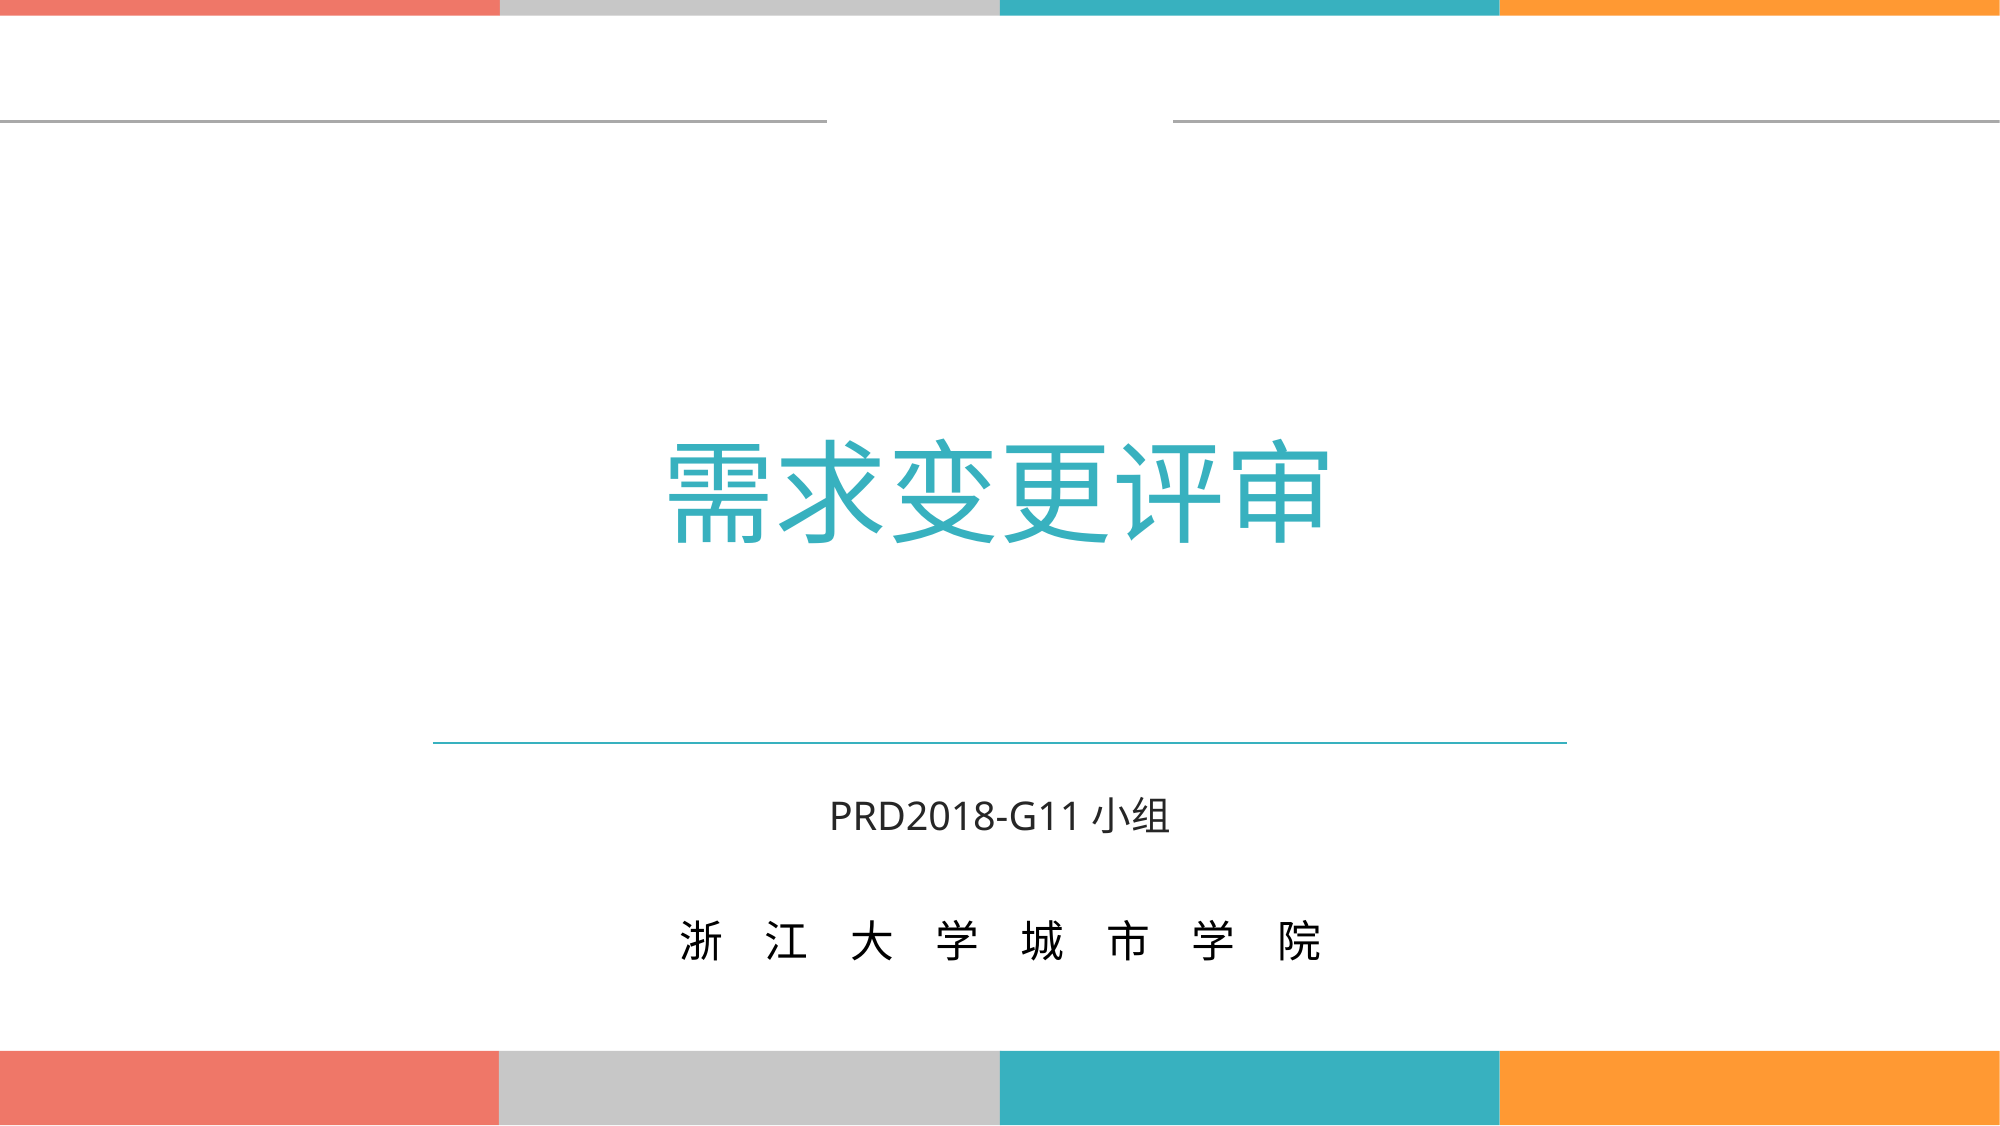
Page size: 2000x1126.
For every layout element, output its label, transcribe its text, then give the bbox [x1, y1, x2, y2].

text_box [1498, 0, 2000, 18]
text_box [498, 0, 998, 18]
text_box [497, 1049, 998, 1126]
text_box [998, 1049, 1498, 1126]
text_box 需求变更评审 [647, 414, 1353, 665]
text_box [998, 0, 1498, 18]
text_box [0, 1049, 497, 1126]
text_box [0, 0, 498, 18]
text_box [1498, 1049, 2000, 1126]
text_box 浙江大学城市学院 [664, 906, 1444, 974]
text_box PRD2018-G11小组 [813, 783, 1187, 847]
